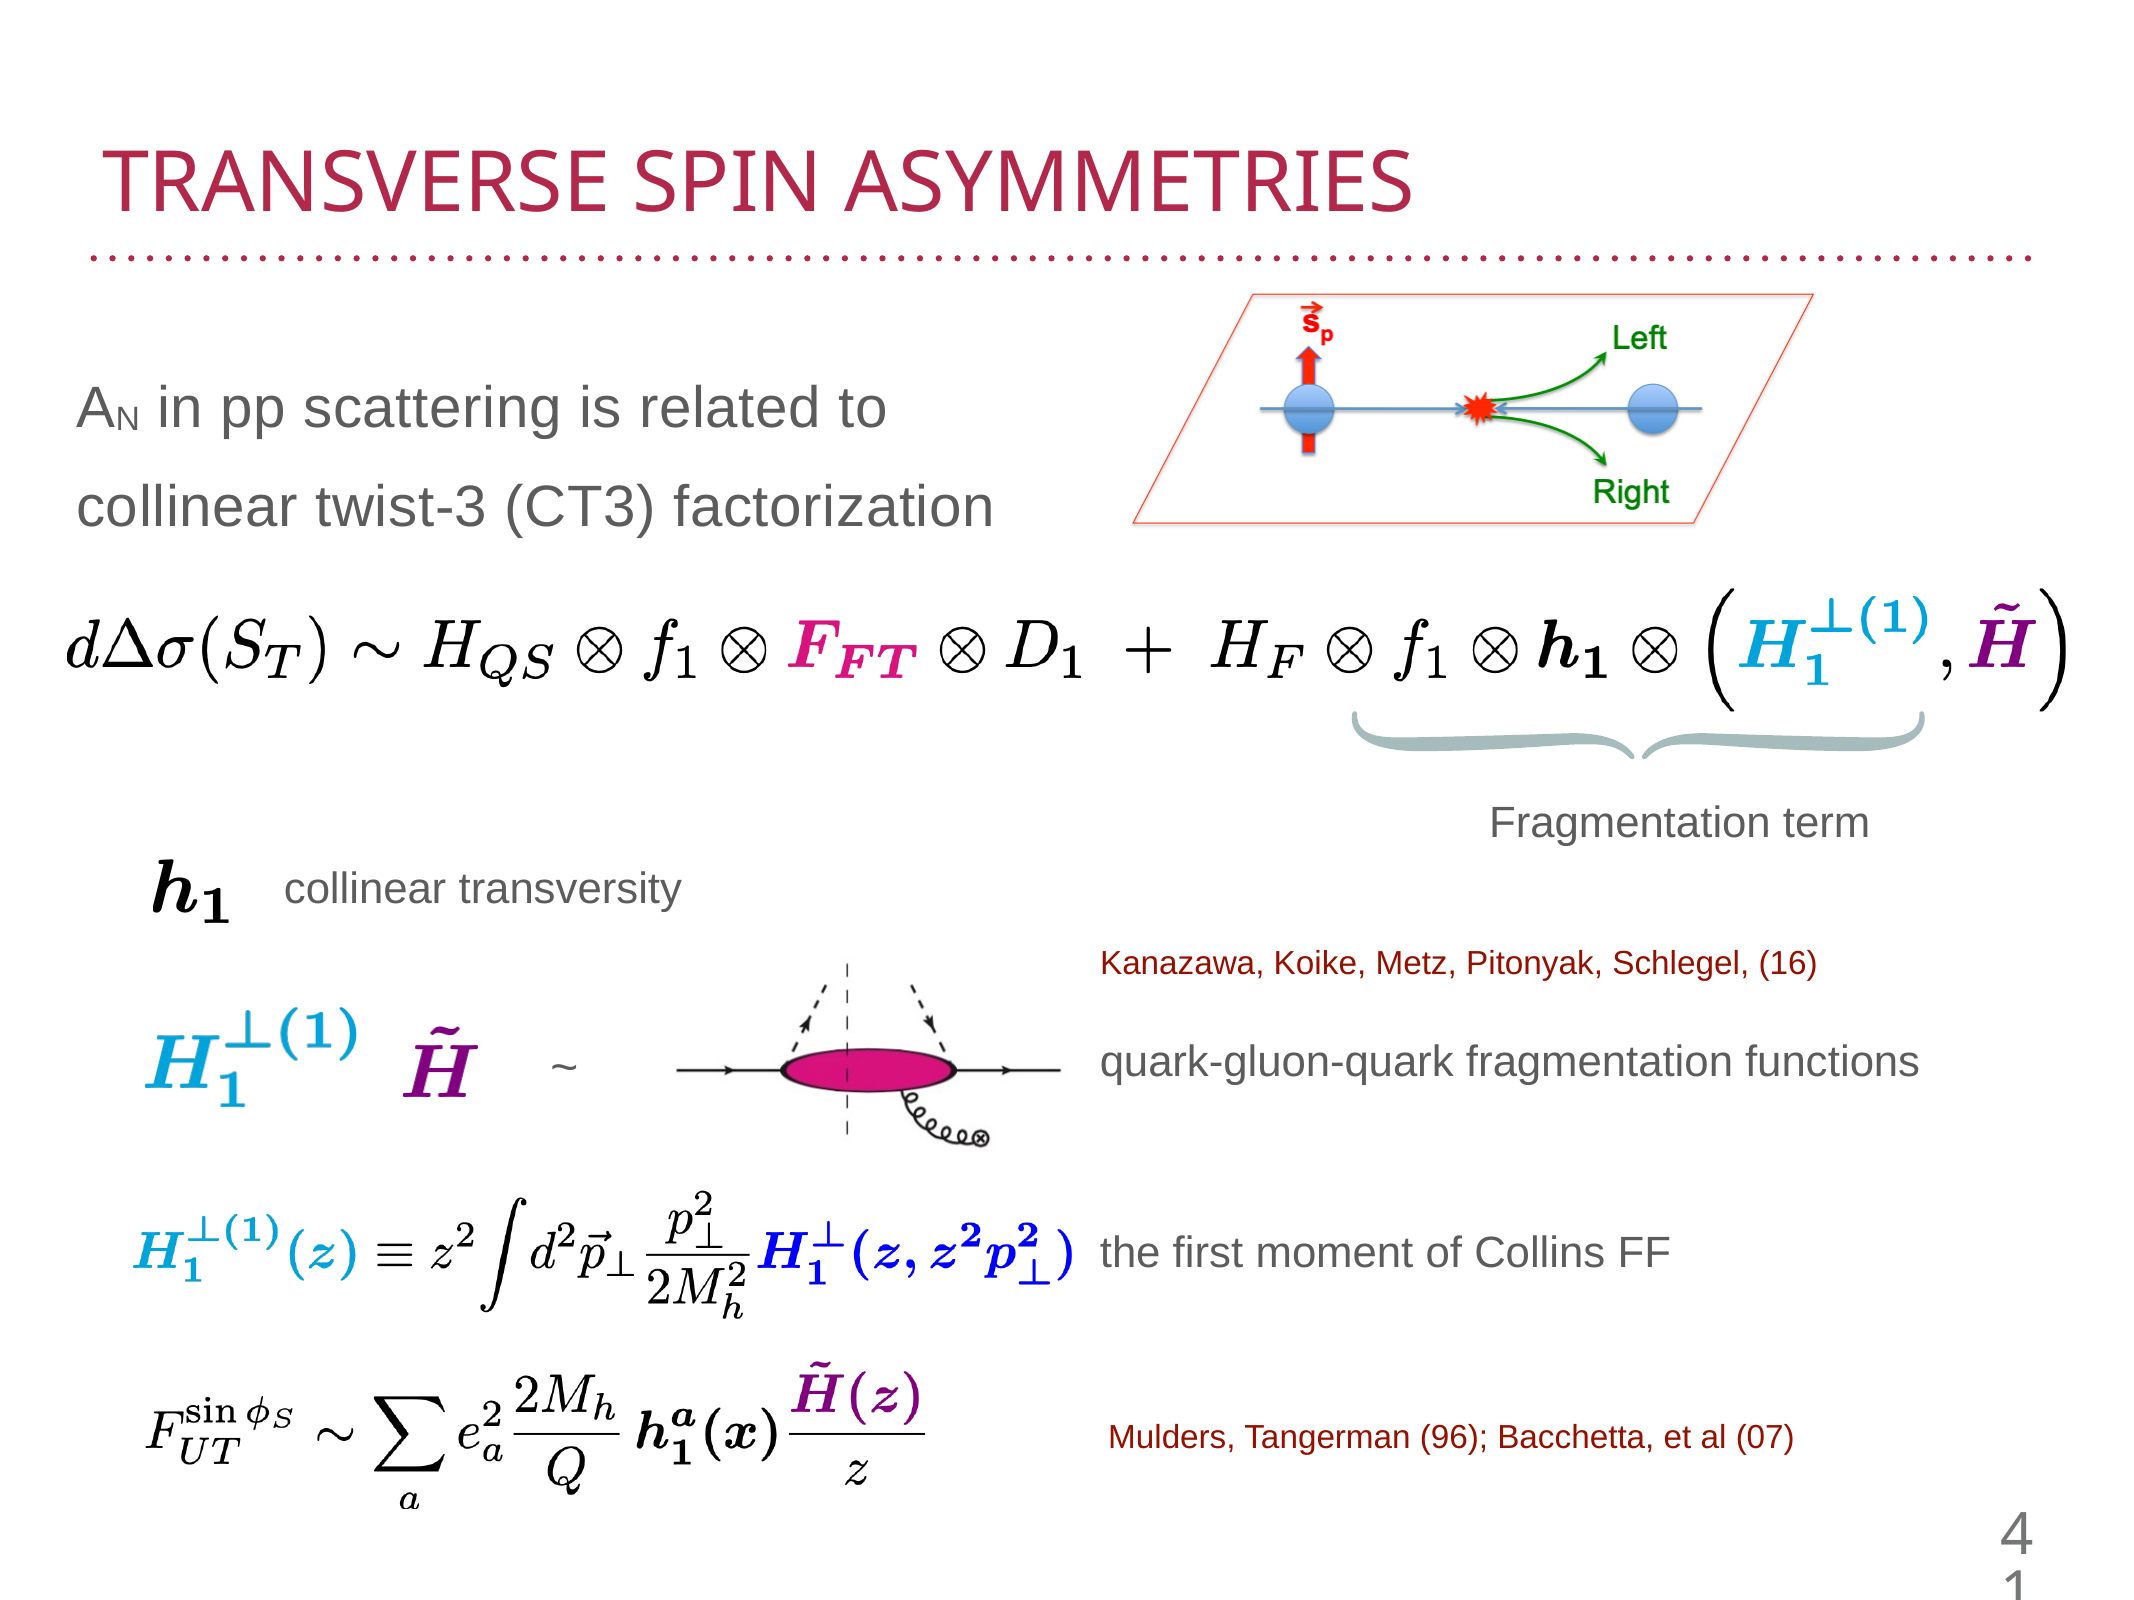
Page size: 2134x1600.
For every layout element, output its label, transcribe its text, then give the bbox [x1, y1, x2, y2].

picture [666, 958, 1072, 1157]
picture [144, 1360, 926, 1510]
text_box Fragmentation term [1480, 793, 1950, 854]
text_box the first moment of Collins FF [1091, 1224, 1950, 1285]
text_box quark-gluon-quark fragmentation functions [1091, 1033, 1950, 1094]
picture [1066, 268, 1850, 542]
text_box AN in pp scattering is related to collinear twist-3 (CT3) factorization [67, 361, 1006, 547]
text_box ~ [543, 967, 618, 1100]
picture [152, 858, 231, 926]
picture [401, 1024, 478, 1099]
picture [67, 587, 2067, 712]
title TRANSVERSE SPIN asymmetries [93, 118, 2041, 238]
picture [144, 1007, 358, 1108]
text_box collinear transversity [275, 860, 961, 921]
text_box Mulders, Tangerman (96); Bacchetta, et al (07) [1099, 1414, 1817, 1464]
text_box [1351, 712, 1635, 760]
text_box Kanazawa, Koike, Metz, Pitonyak, Schlegel, (16) [1091, 940, 1877, 990]
text_box [1641, 712, 1925, 760]
slide_number 41 [1991, 1486, 2040, 1572]
picture [133, 1190, 1072, 1319]
